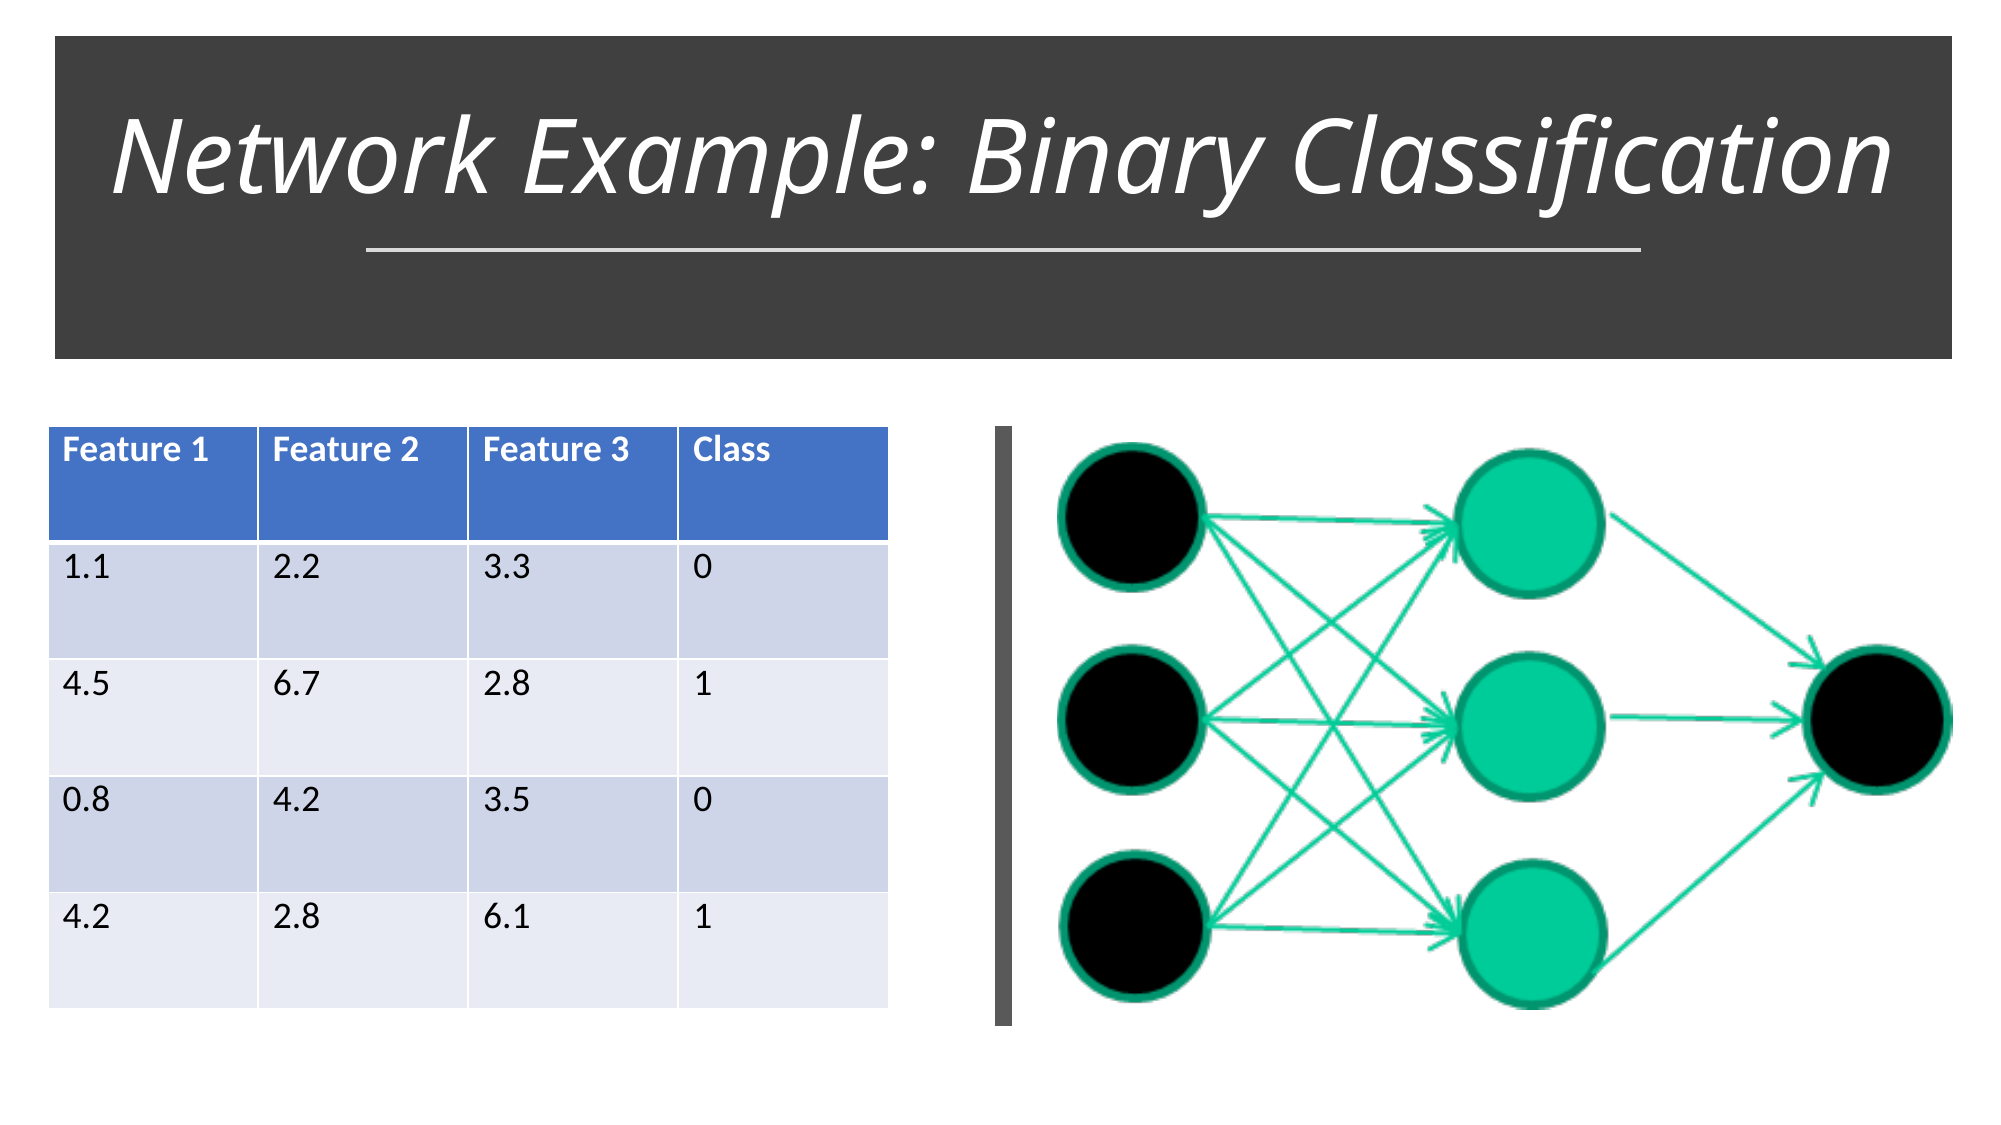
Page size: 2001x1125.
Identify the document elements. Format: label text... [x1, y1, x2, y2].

text_box [64, 45, 1942, 350]
table_cell 0 [679, 545, 888, 658]
table_header Feature 2 [259, 427, 467, 540]
picture [1057, 442, 1953, 1010]
table_cell 1 [679, 893, 888, 1008]
table_cell 1.1 [49, 545, 257, 658]
table_cell 3.3 [469, 545, 677, 658]
table_cell 4.5 [49, 660, 257, 775]
table_header Feature 3 [469, 427, 677, 540]
table_cell 6.7 [259, 660, 467, 775]
table_header Feature 1 [49, 427, 257, 540]
text_box Network Example: Binary Classification [89, 71, 1917, 224]
table_cell 4.2 [259, 777, 467, 892]
table_header Class [679, 427, 888, 540]
table_cell 3.5 [469, 777, 677, 892]
table_cell 6.1 [469, 893, 677, 1008]
table_cell 0 [679, 777, 888, 892]
table_cell 2.2 [259, 545, 467, 658]
table_cell 1 [679, 660, 888, 775]
table_cell 2.8 [469, 660, 677, 775]
table_cell 2.8 [259, 893, 467, 1008]
table_cell 0.8 [49, 777, 257, 892]
table_cell 4.2 [49, 893, 257, 1008]
